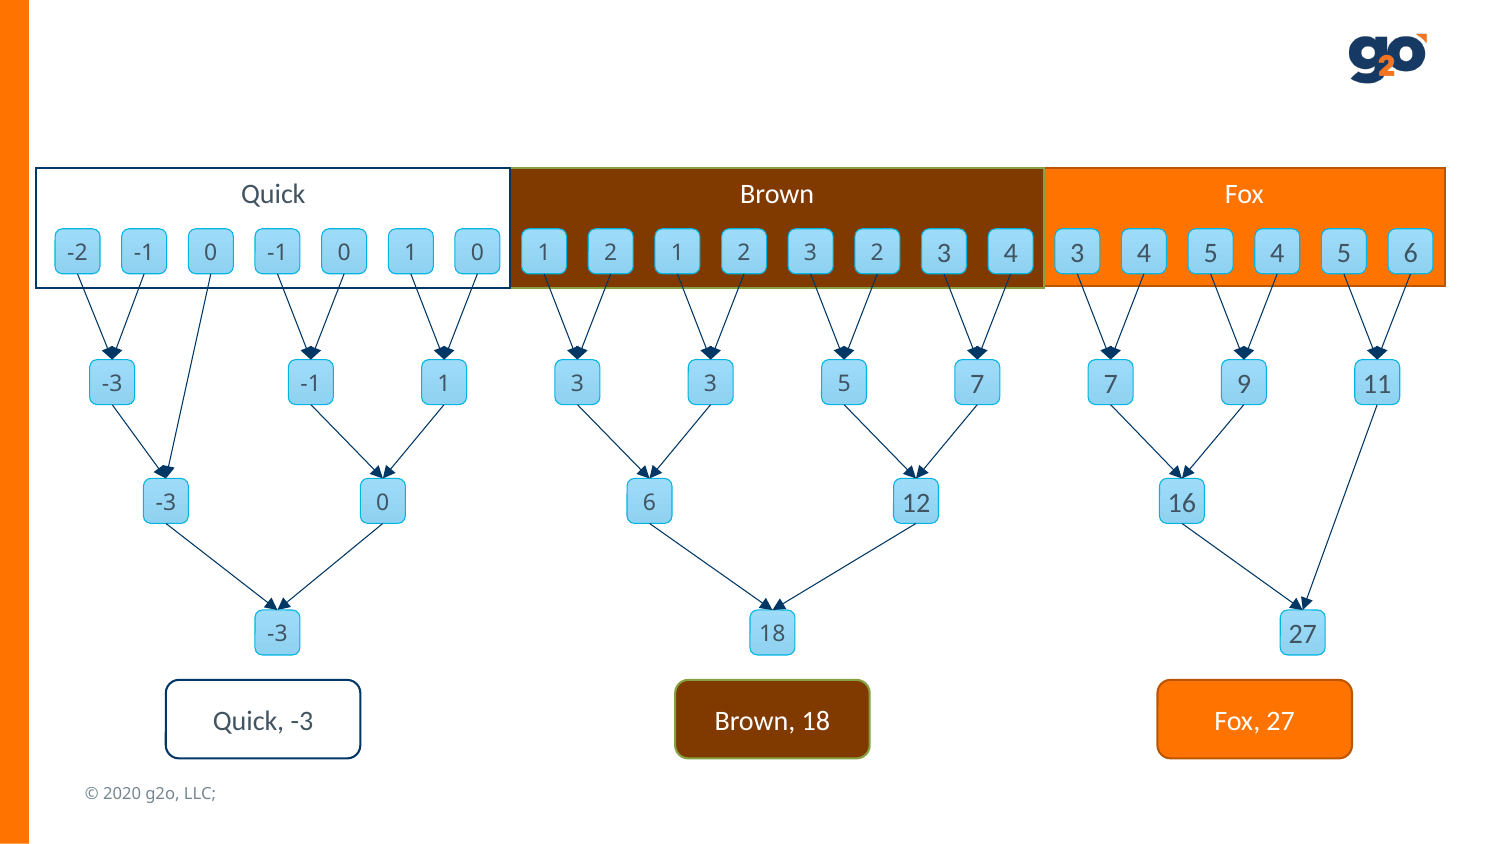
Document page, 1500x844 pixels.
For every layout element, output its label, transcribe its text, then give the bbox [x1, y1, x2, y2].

text_box 27 [1279, 610, 1326, 656]
text_box 16 [1158, 479, 1205, 524]
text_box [1243, 273, 1278, 360]
text_box 3 [687, 360, 734, 406]
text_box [410, 273, 444, 360]
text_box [577, 404, 649, 479]
text_box Quick [35, 167, 511, 289]
text_box 1 [421, 360, 468, 406]
text_box -2 [54, 228, 101, 275]
text_box 11 [1354, 360, 1401, 406]
text_box -3 [142, 479, 189, 524]
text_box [1302, 404, 1378, 610]
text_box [112, 273, 145, 360]
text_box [310, 273, 345, 360]
text_box 2 [587, 228, 634, 275]
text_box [444, 273, 478, 360]
text_box 12 [892, 479, 940, 524]
text_box Quick, -3 [164, 678, 362, 760]
text_box 3 [554, 360, 601, 406]
text_box -1 [254, 228, 301, 275]
text_box 9 [1220, 360, 1267, 406]
text_box 3 [787, 228, 834, 275]
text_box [77, 273, 112, 360]
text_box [677, 273, 710, 360]
text_box 3 [1054, 228, 1101, 275]
footer © 2020 g2o, LLC; [69, 771, 469, 817]
text_box Brown [511, 167, 1045, 289]
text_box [277, 273, 310, 360]
text_box 7 [1087, 360, 1134, 406]
text_box 5 [1187, 228, 1234, 275]
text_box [943, 273, 977, 360]
text_box 7 [954, 360, 1001, 406]
text_box 4 [1254, 228, 1301, 275]
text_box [1343, 273, 1378, 360]
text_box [278, 523, 383, 610]
text_box 18 [749, 610, 796, 656]
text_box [710, 273, 744, 360]
text_box 6 [626, 479, 673, 524]
text_box 1 [521, 228, 568, 275]
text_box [1181, 404, 1244, 479]
text_box 0 [359, 479, 406, 524]
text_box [915, 404, 978, 479]
text_box 0 [187, 228, 234, 275]
text_box -1 [287, 360, 334, 406]
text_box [1210, 273, 1243, 360]
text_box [649, 404, 711, 479]
text_box 0 [321, 228, 368, 275]
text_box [1378, 273, 1411, 360]
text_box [577, 273, 611, 360]
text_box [977, 273, 1011, 360]
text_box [810, 273, 843, 360]
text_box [310, 404, 382, 479]
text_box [1181, 523, 1302, 610]
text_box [165, 273, 211, 479]
text_box 1 [654, 228, 701, 275]
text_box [772, 523, 917, 610]
text_box -1 [121, 228, 168, 275]
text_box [112, 404, 166, 479]
text_box Fox [1045, 167, 1446, 287]
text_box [1110, 273, 1144, 360]
text_box -3 [89, 360, 136, 406]
text_box 2 [721, 228, 768, 275]
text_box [382, 404, 445, 479]
text_box 6 [1387, 228, 1434, 275]
text_box 2 [854, 228, 901, 275]
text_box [1110, 404, 1181, 479]
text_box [843, 273, 878, 360]
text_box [843, 404, 915, 479]
text_box -3 [254, 610, 301, 656]
text_box 4 [1120, 228, 1167, 275]
text_box 0 [454, 228, 501, 275]
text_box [543, 273, 577, 360]
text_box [165, 523, 278, 610]
text_box 3 [920, 228, 968, 275]
text_box 4 [987, 228, 1034, 275]
text_box 1 [387, 228, 434, 275]
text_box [1077, 273, 1110, 360]
text_box 5 [1320, 228, 1367, 275]
text_box Fox, 27 [1156, 678, 1354, 760]
text_box Brown, 18 [674, 678, 871, 760]
text_box 5 [820, 360, 868, 406]
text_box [649, 523, 772, 610]
